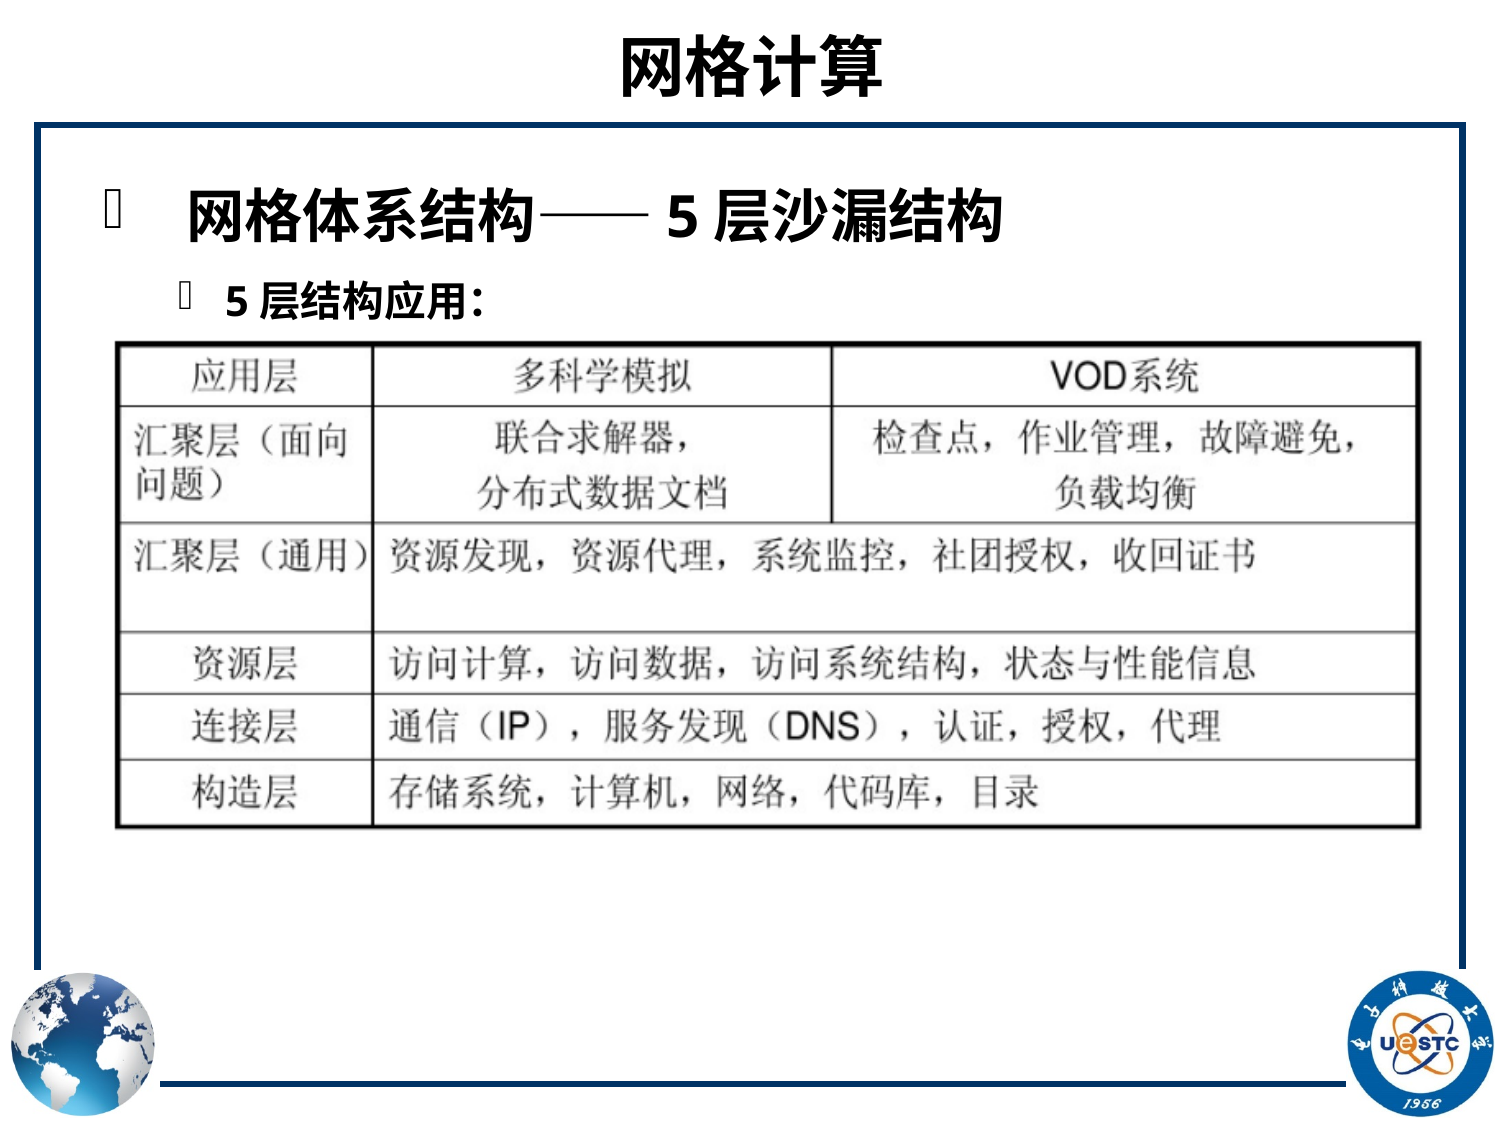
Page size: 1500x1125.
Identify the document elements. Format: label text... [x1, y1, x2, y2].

title 网格计算 [41, 19, 1463, 112]
text_box 网格体系结构——5层沙漏结构 5层结构应用： [88, 137, 1439, 1036]
picture [111, 338, 1427, 835]
picture [1346, 969, 1495, 1118]
picture [0, 970, 160, 1118]
